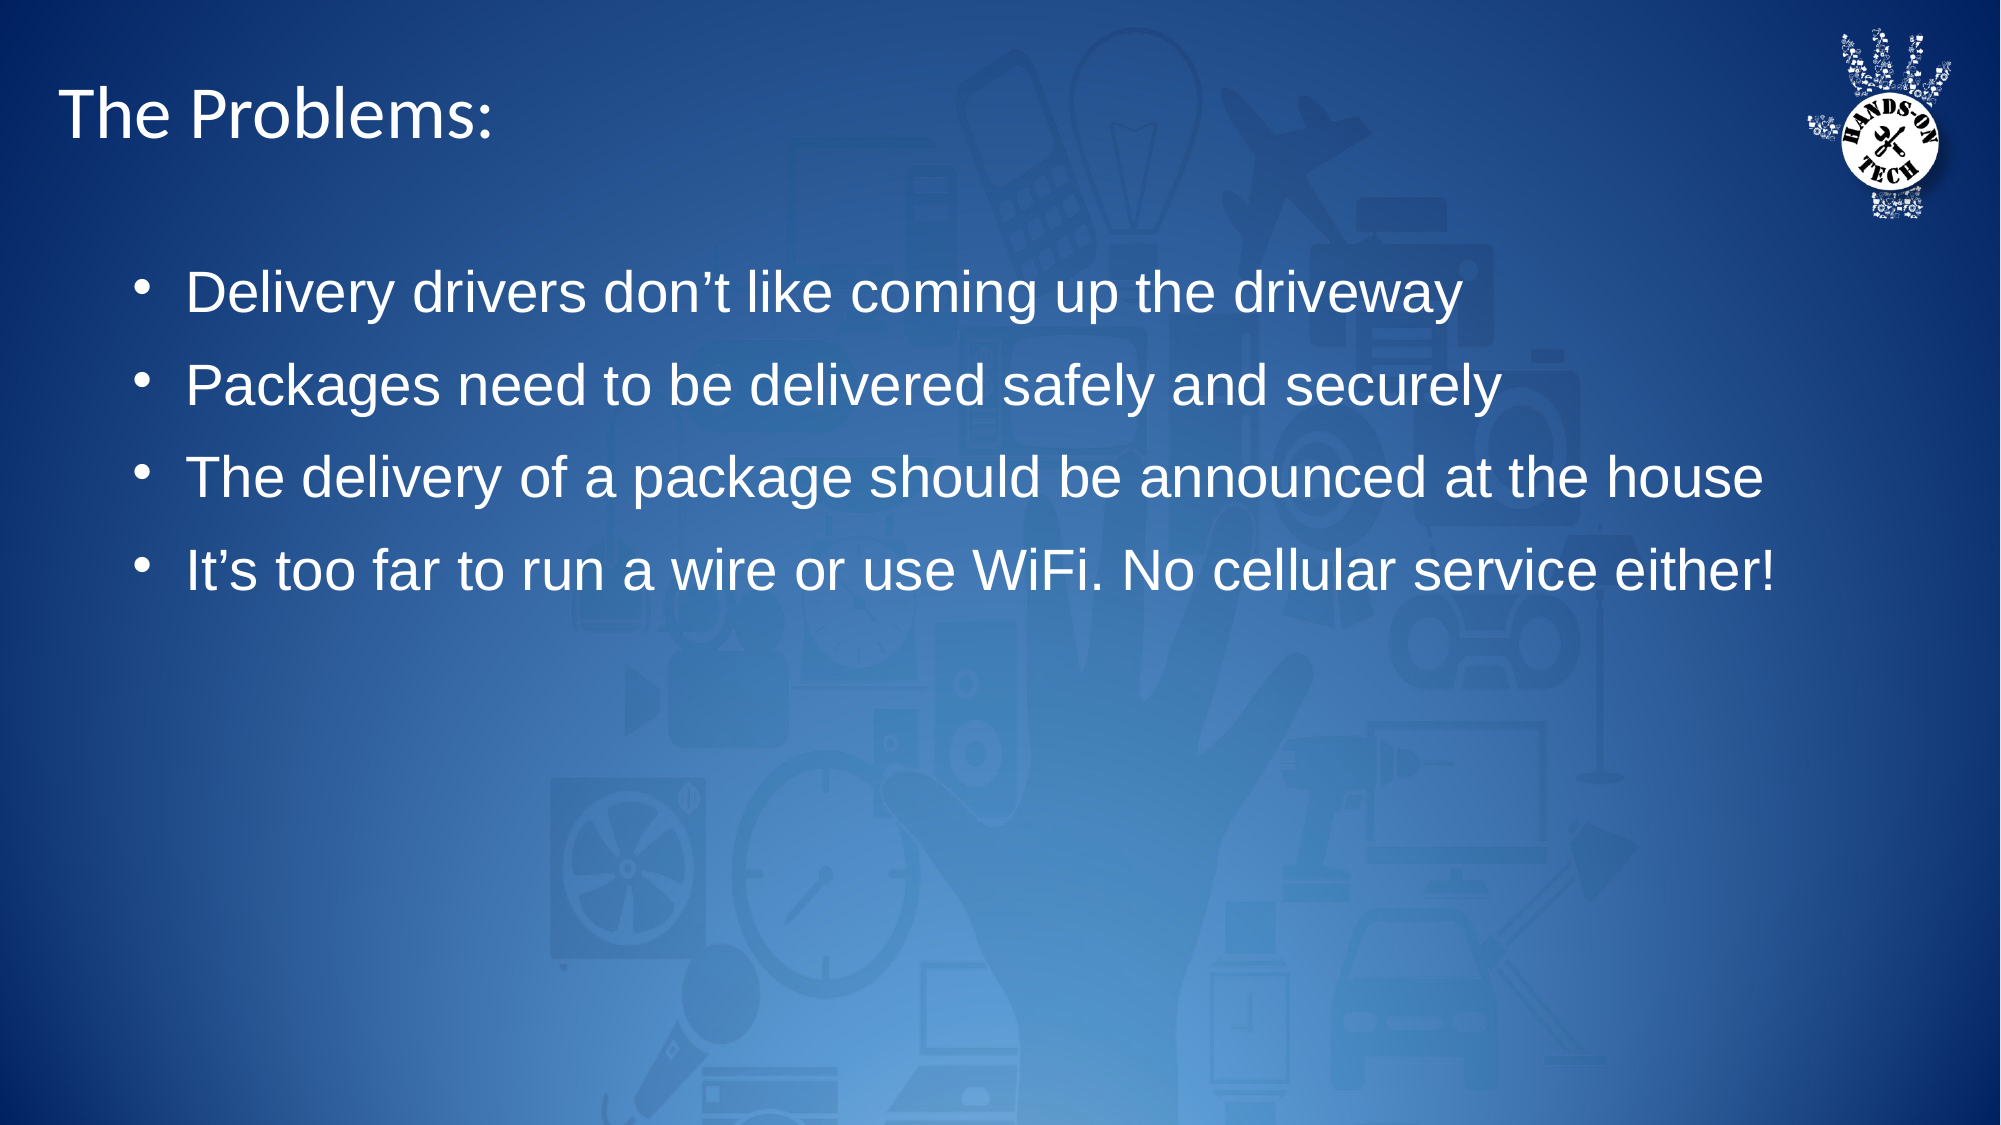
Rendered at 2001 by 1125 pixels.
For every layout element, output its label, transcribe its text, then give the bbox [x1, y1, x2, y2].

text_box The Problems: [58, 29, 1595, 188]
text_box Delivery drivers don’t like coming up the driveway Packages need to be delivered safely and securely The delivery of a package should be announced at the house It’s too far to run a wire or use WiFi. No cellular service either! [114, 262, 1875, 975]
picture [0, 0, 2001, 1125]
